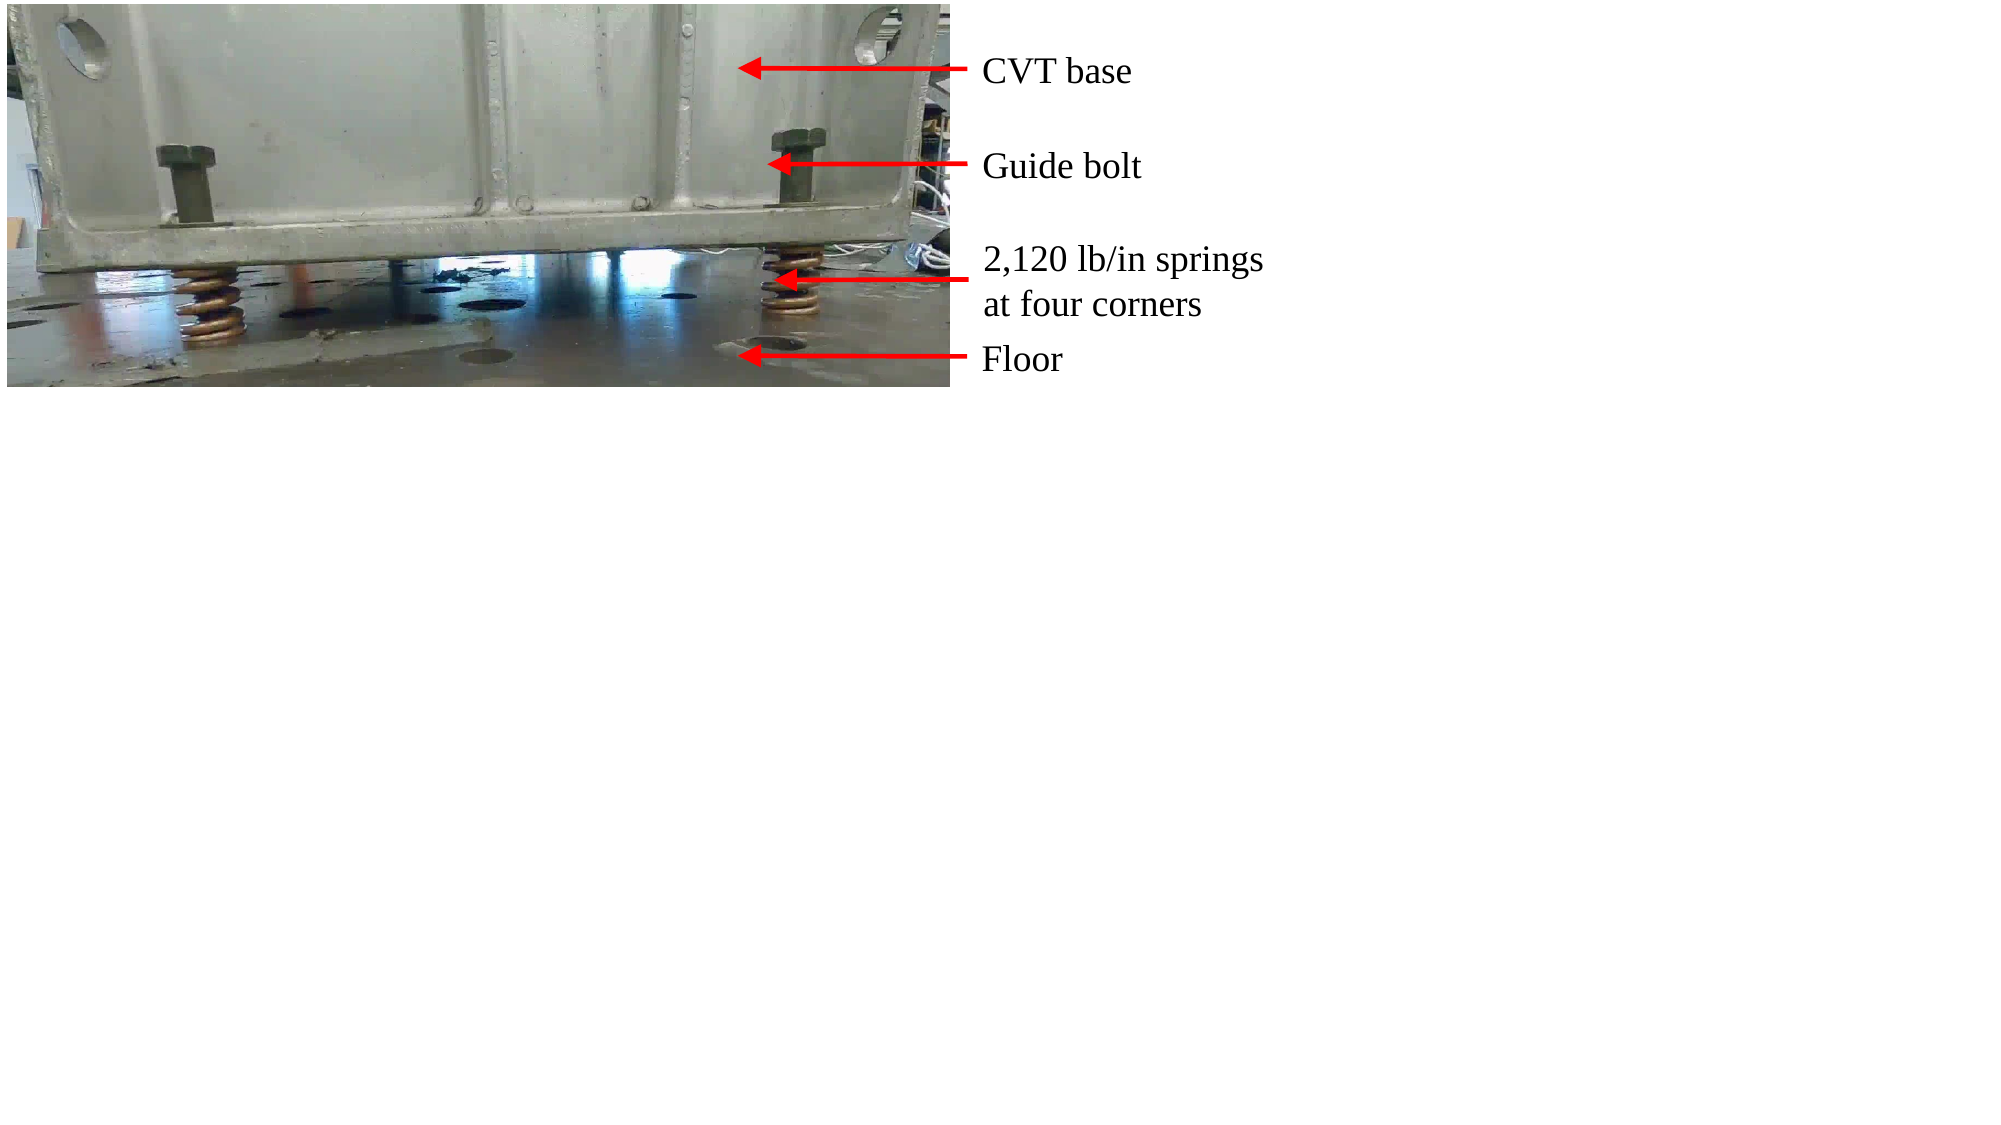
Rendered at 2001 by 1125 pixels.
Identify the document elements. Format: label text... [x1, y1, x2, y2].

text_box 2,120 lb/in springs at four corners [968, 227, 1280, 332]
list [6, 4, 951, 387]
text_box Floor [966, 326, 1078, 387]
text_box Guide bolt [967, 133, 1157, 194]
text_box CVT base [967, 39, 1148, 99]
